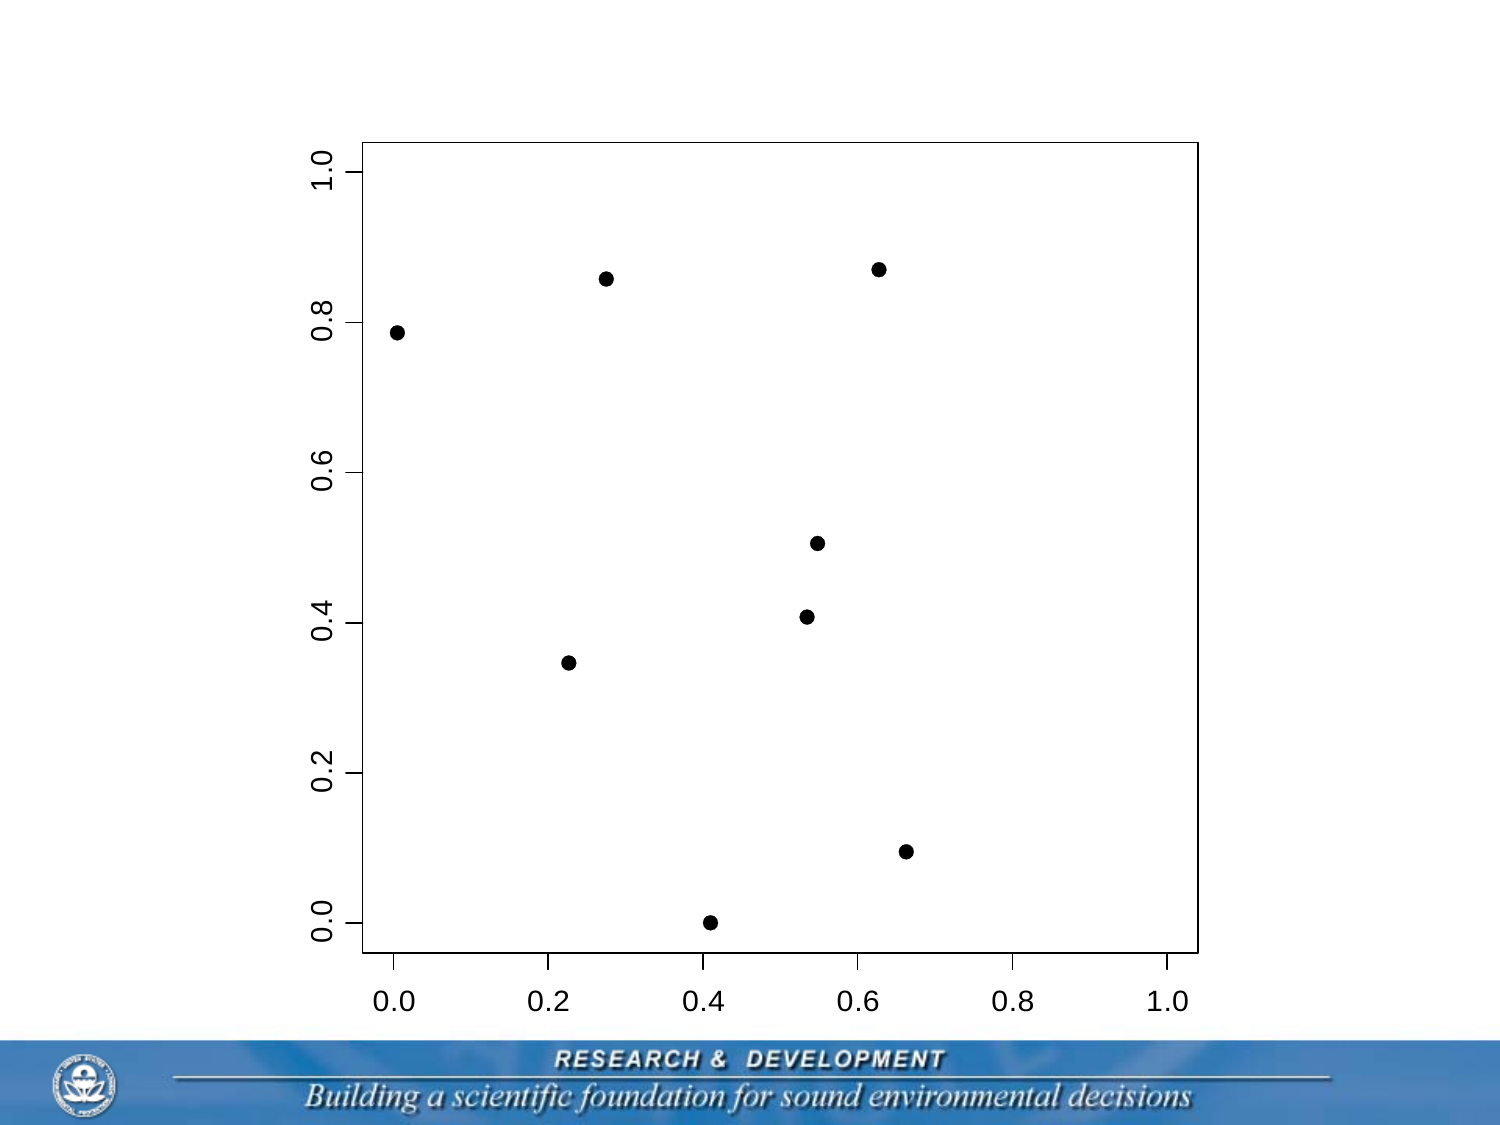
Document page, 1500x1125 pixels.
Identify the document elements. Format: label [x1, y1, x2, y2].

text_box [0, 0, 1500, 1125]
